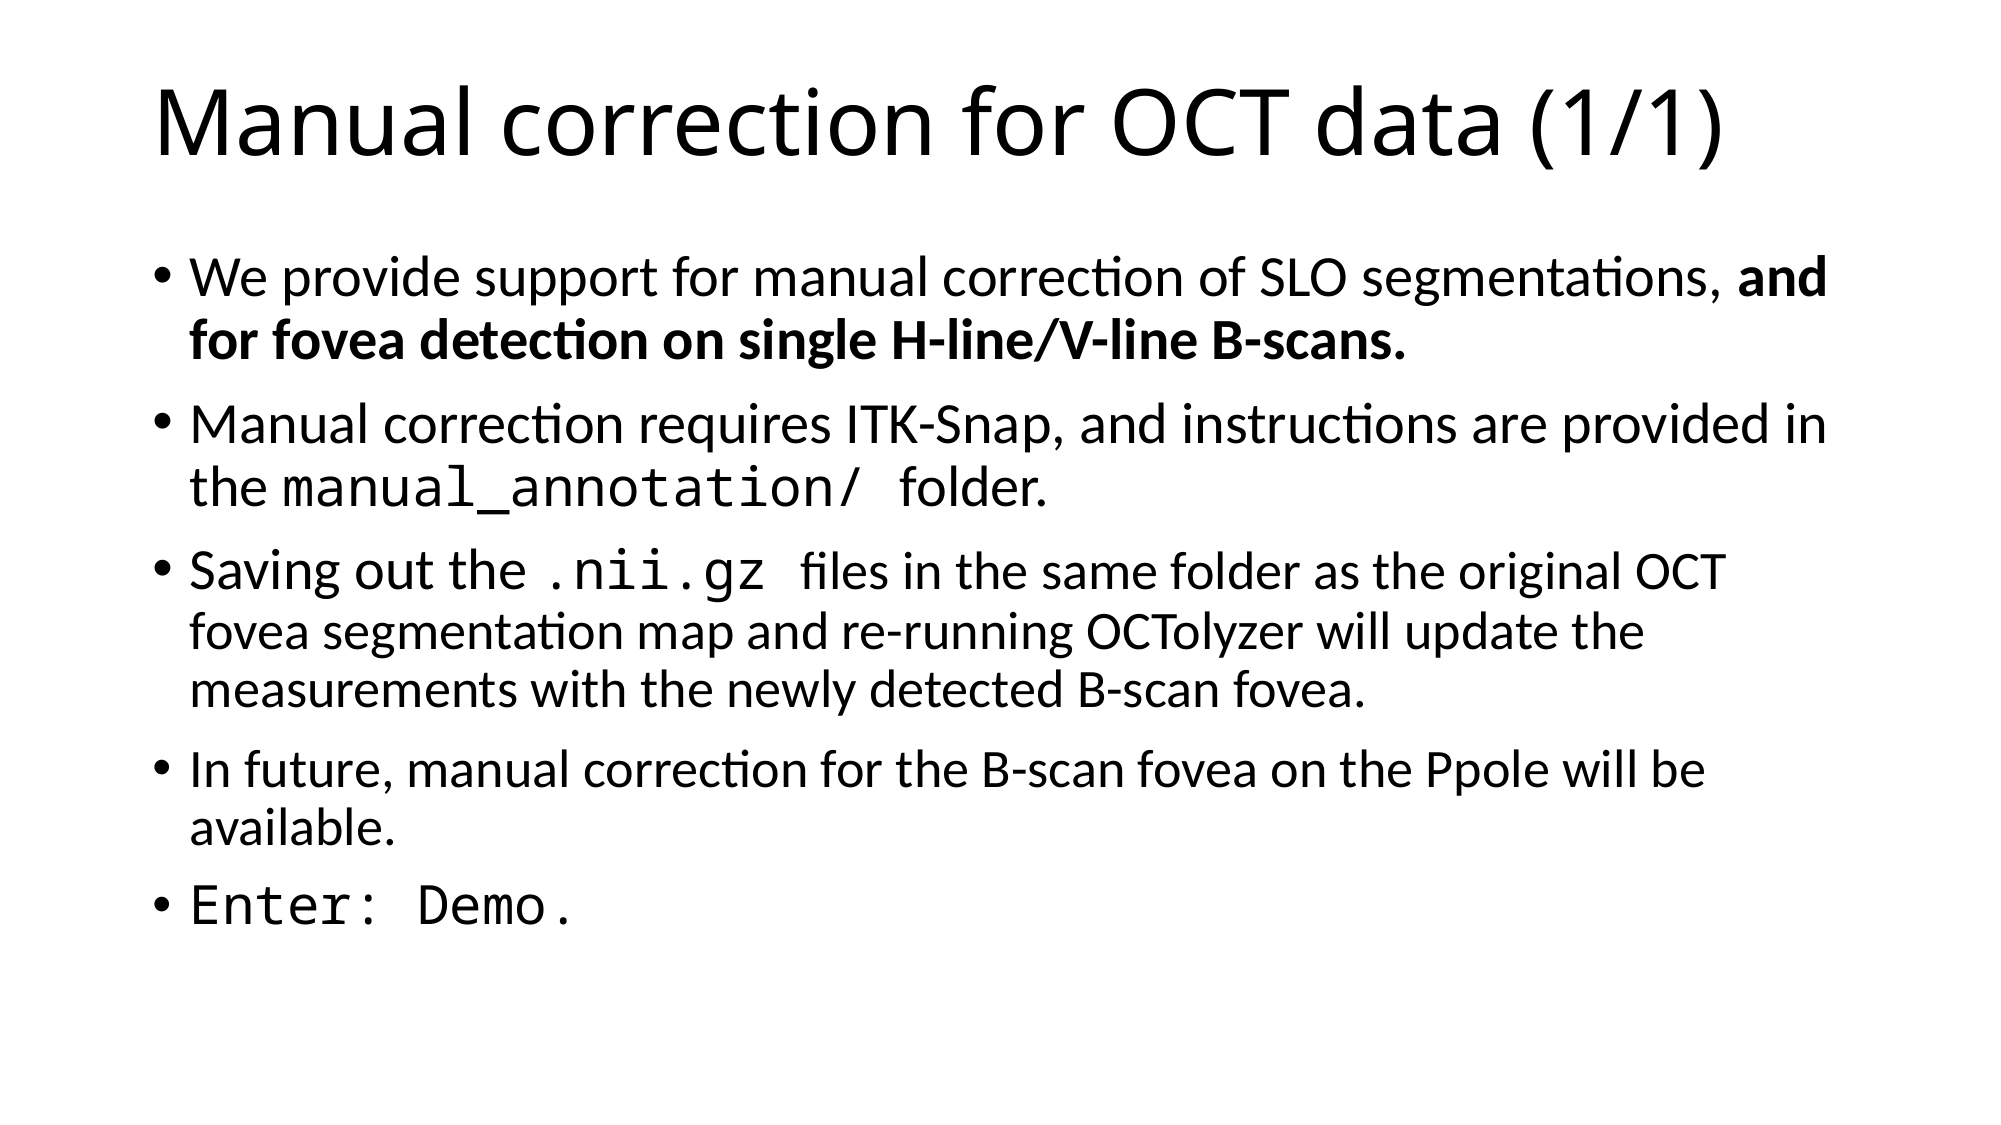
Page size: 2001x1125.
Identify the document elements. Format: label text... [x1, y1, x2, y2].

list We provide support for manual correction of SLO segmentations, and for fovea detection on single H-line/V-line B-scans. Manual correction requires ITK-Snap, and instructions are provided in the manual_annotation/ folder. Saving out the .nii.gz files in the same folder as the original OCT fovea segmentation map and re-running OCTolyzer will update the measurements with the newly detected B-scan fovea. In future, manual correction for the B-scan fovea on the Ppole will be available. Enter: Demo. [137, 238, 1863, 953]
title Manual correction for OCT data (1/1) [137, 59, 1863, 193]
